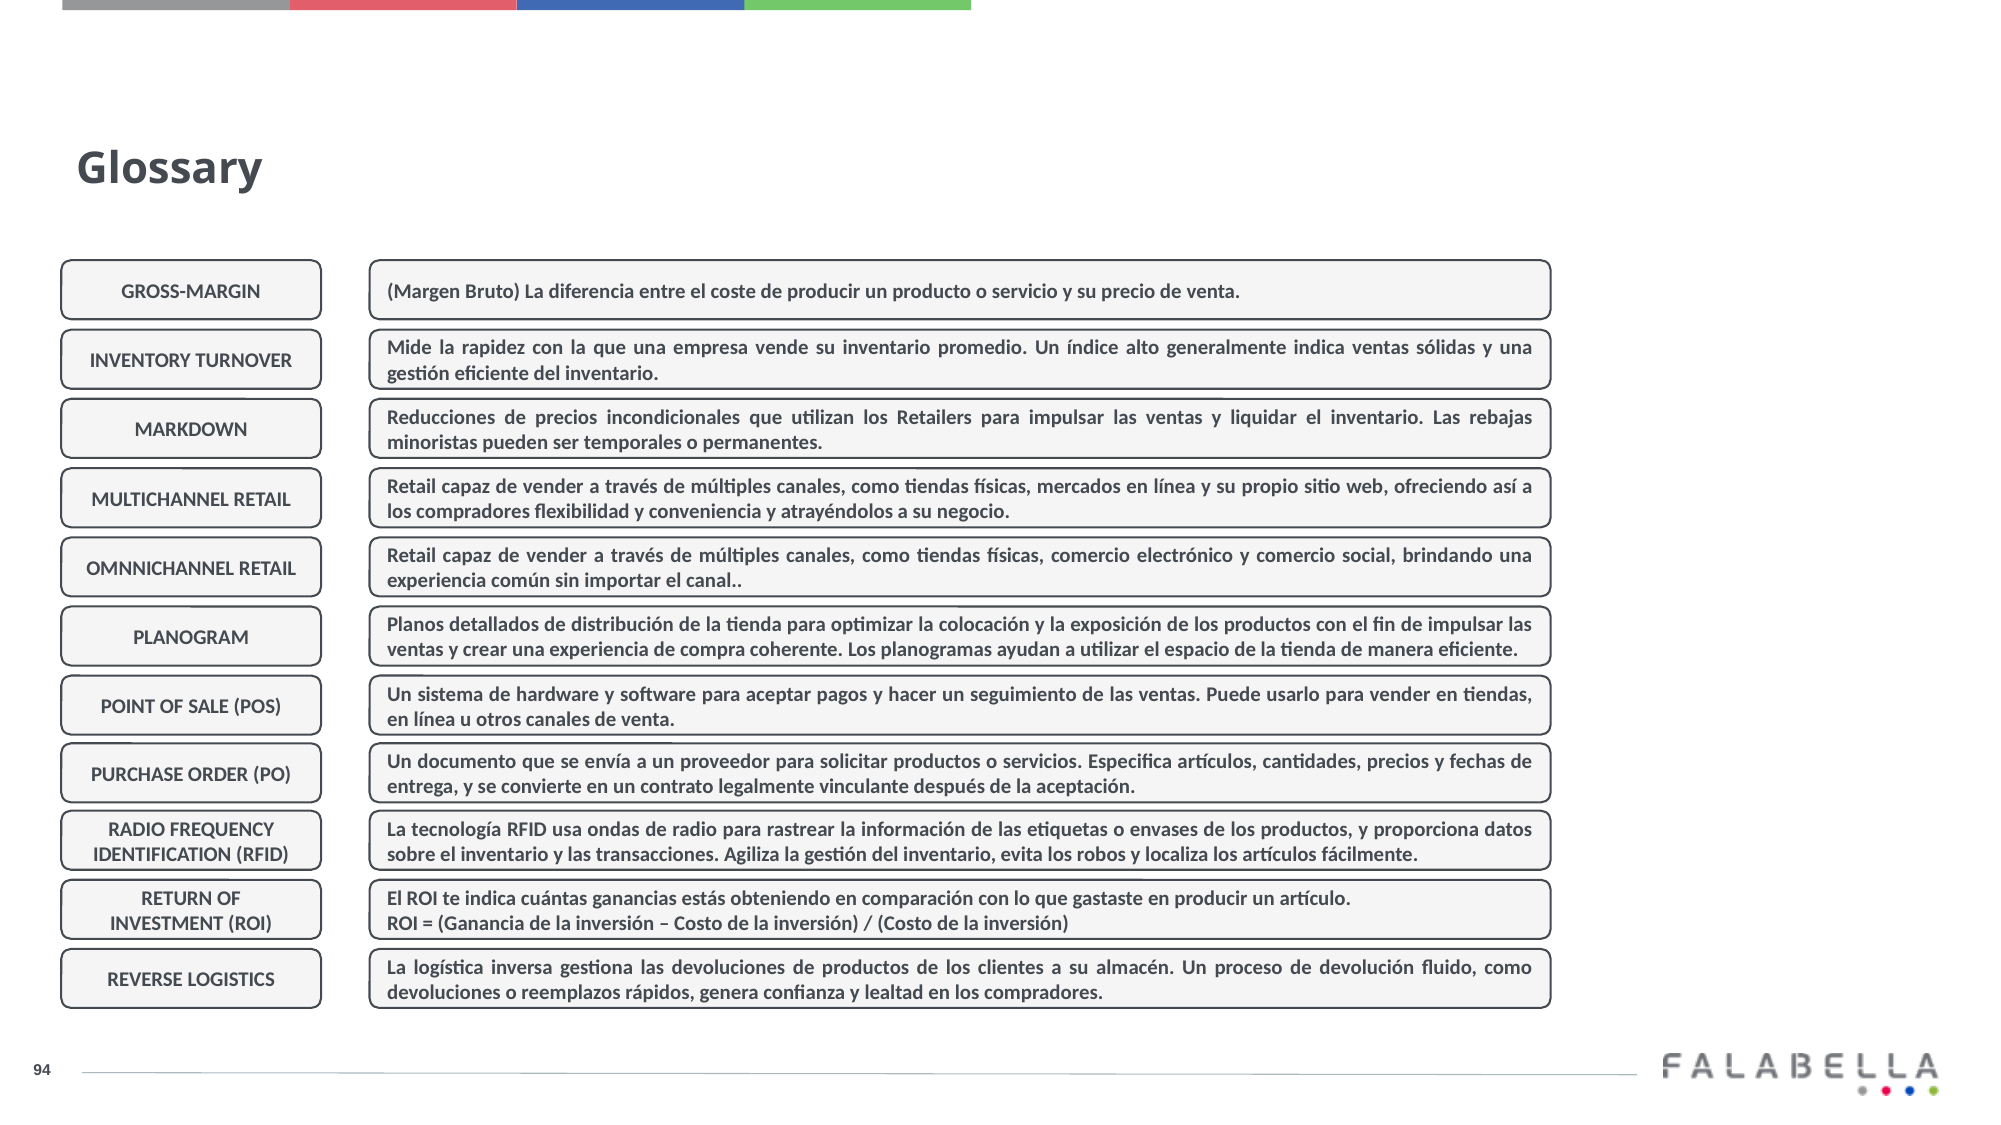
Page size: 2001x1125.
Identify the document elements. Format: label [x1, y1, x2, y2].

text_box [61, 948, 322, 1008]
text_box [369, 948, 1551, 1008]
text_box [369, 260, 1551, 320]
text_box [369, 537, 1551, 597]
text_box [61, 810, 322, 870]
text_box [369, 398, 1551, 458]
list [61, 91, 1940, 241]
text_box [61, 743, 322, 803]
text_box [369, 743, 1551, 803]
text_box [61, 398, 322, 458]
text_box [369, 329, 1551, 389]
picture [1663, 1053, 1939, 1096]
text_box [61, 537, 322, 597]
text_box [369, 606, 1551, 666]
text_box [369, 675, 1551, 735]
text_box [369, 810, 1551, 870]
text_box [61, 675, 322, 735]
text_box [61, 329, 322, 389]
text_box [61, 879, 322, 939]
text_box [61, 260, 322, 320]
text_box [61, 468, 322, 528]
text_box [369, 879, 1551, 939]
text_box [61, 606, 322, 666]
text_box [369, 468, 1551, 528]
